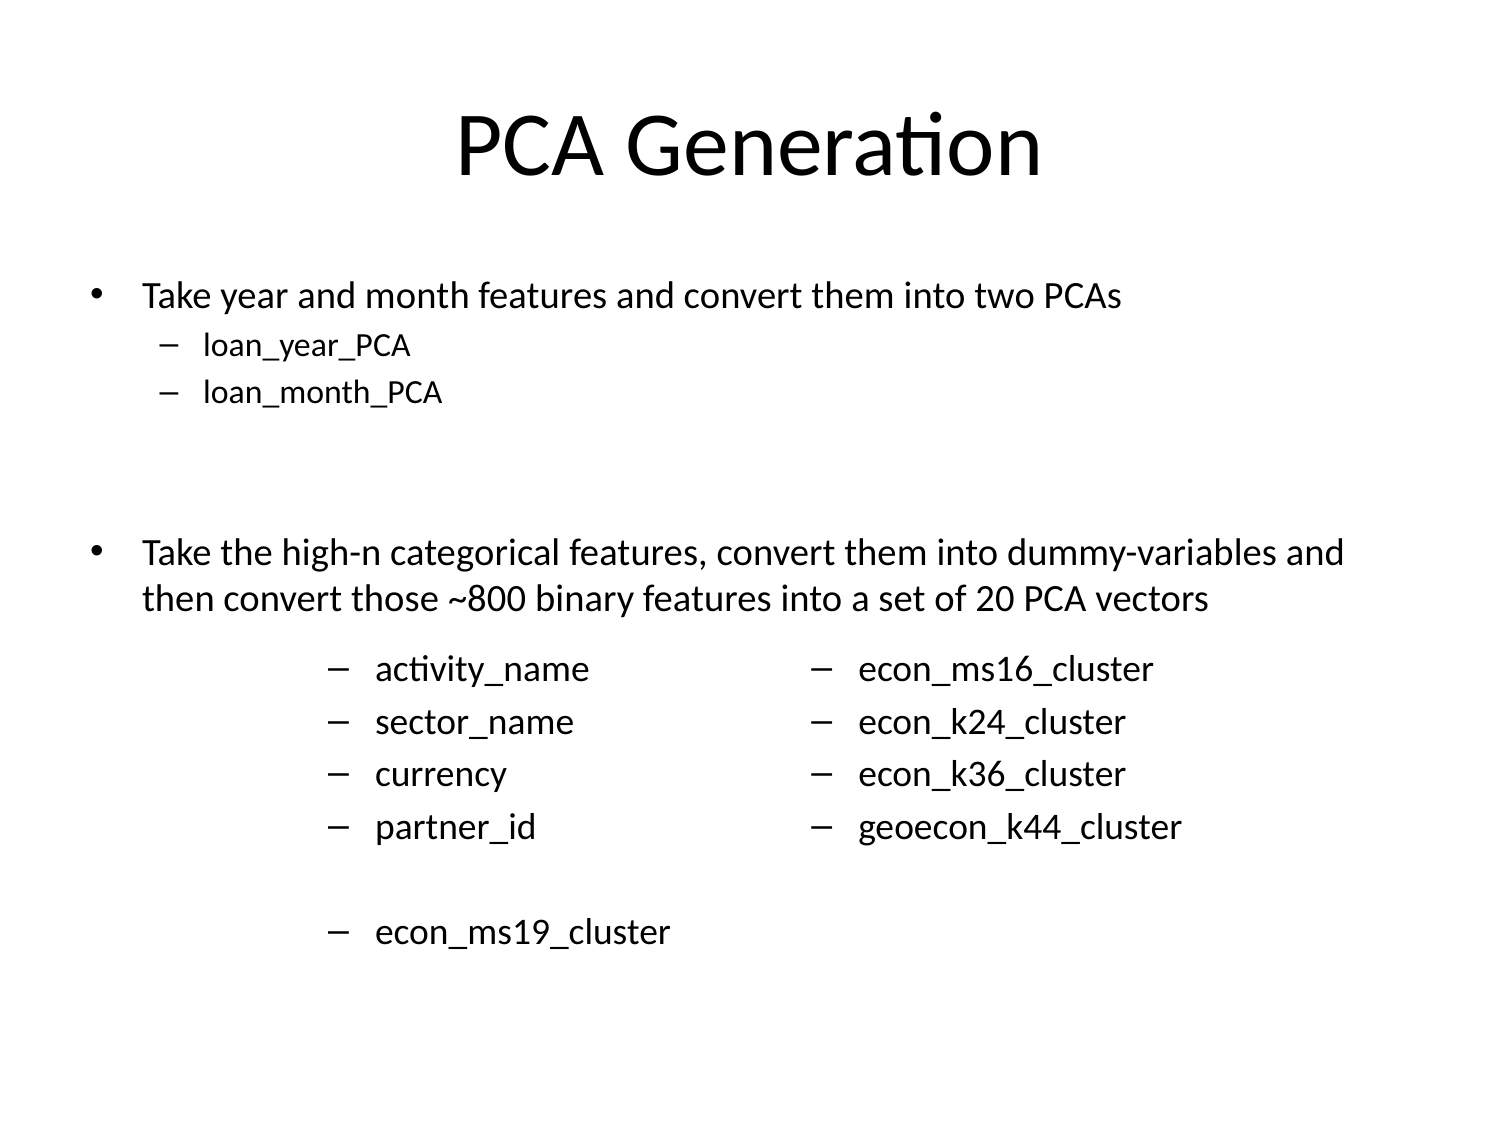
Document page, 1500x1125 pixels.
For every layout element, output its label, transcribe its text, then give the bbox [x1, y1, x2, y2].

title PCA Generation [75, 45, 1425, 233]
text_box activity_name sector_name currency partner_id econ_ms19_cluster econ_ms16_cluster econ_k24_cluster econ_k36_cluster geoecon_k44_cluster [238, 636, 1235, 928]
list Take year and month features and convert them into two PCAs loan_year_PCA loan_month_PCA Take the high-n categorical features, convert them into dummy-variables and then convert those ~800 binary features into a set of 20 PCA vectors [75, 262, 1425, 638]
